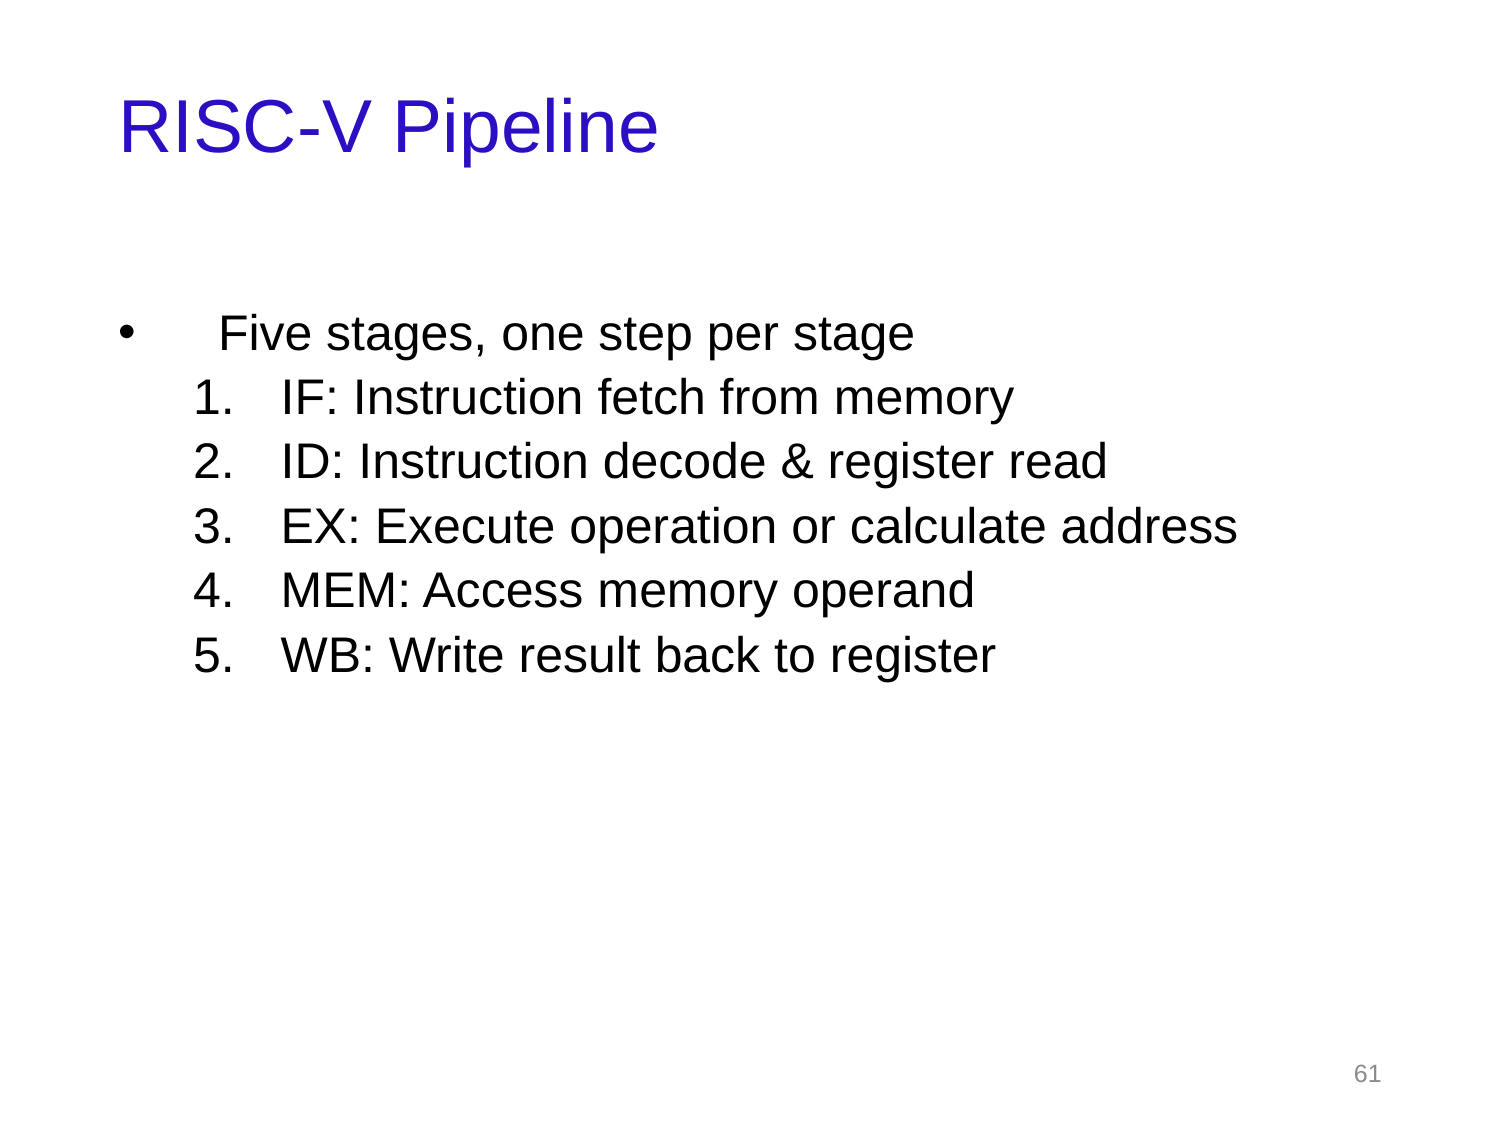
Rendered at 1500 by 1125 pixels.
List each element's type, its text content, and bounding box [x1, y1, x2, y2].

slide_number 61 [1059, 1042, 1397, 1103]
list Five stages, one step per stage IF: Instruction fetch from memory ID: Instruction decode & register read EX: Execute operation or calculate address MEM: Access memory operand WB: Write result back to register [103, 299, 1397, 1014]
title RISC-V Pipeline [103, 59, 1397, 197]
